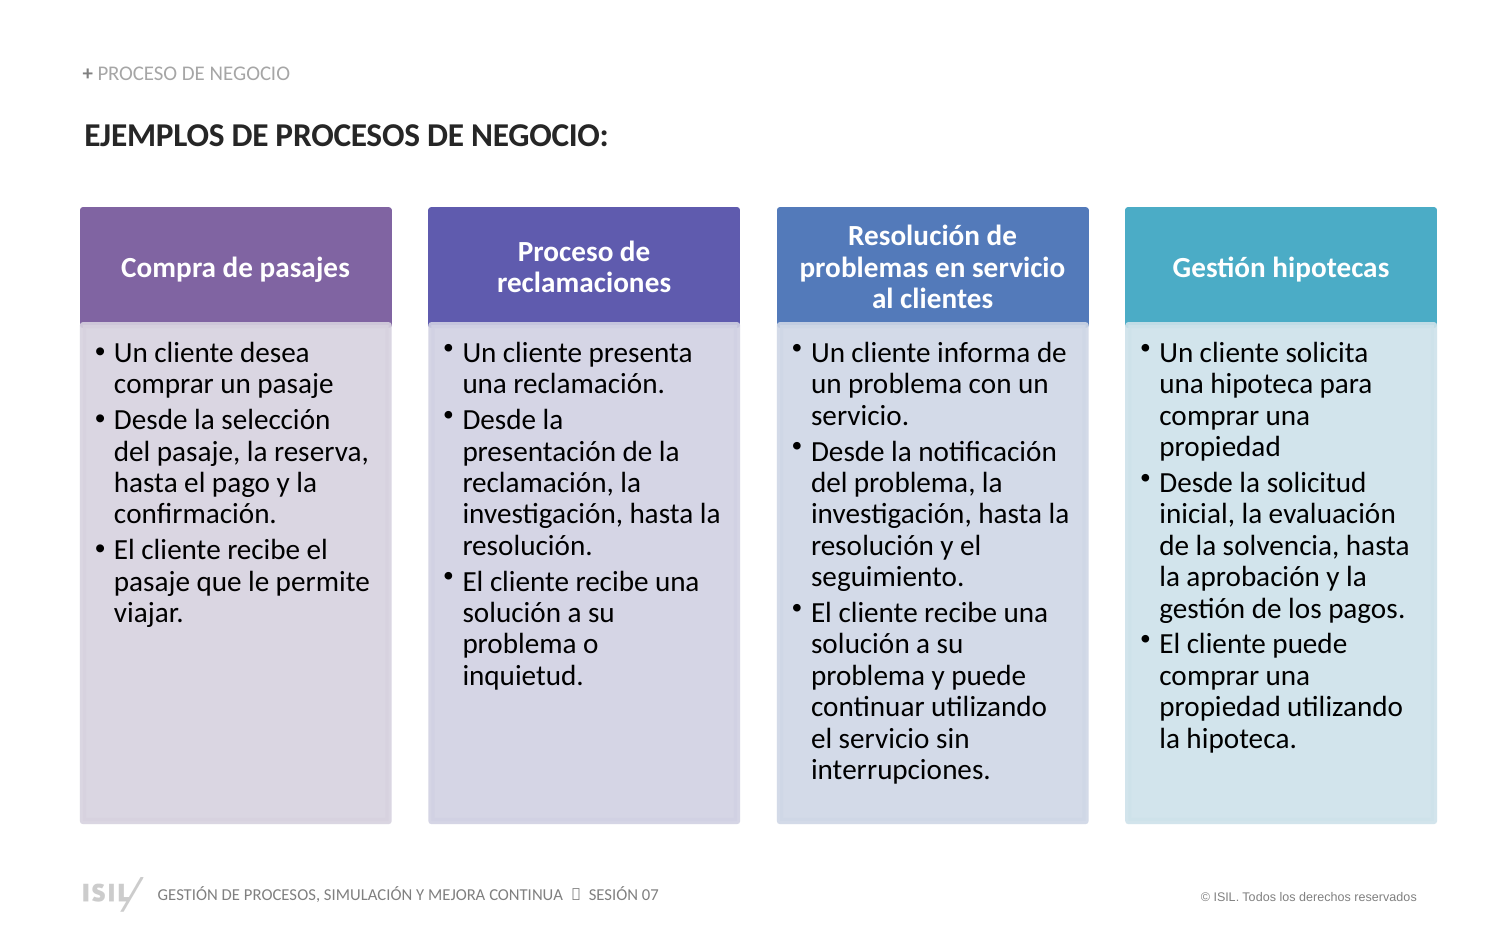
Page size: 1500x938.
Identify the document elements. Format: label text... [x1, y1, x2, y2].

text_box EJEMPLOS DE PROCESOS DE NEGOCIO: [82, 113, 1412, 154]
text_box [83, 183, 1436, 851]
text_box + PROCESO DE NEGOCIO [82, 62, 482, 85]
